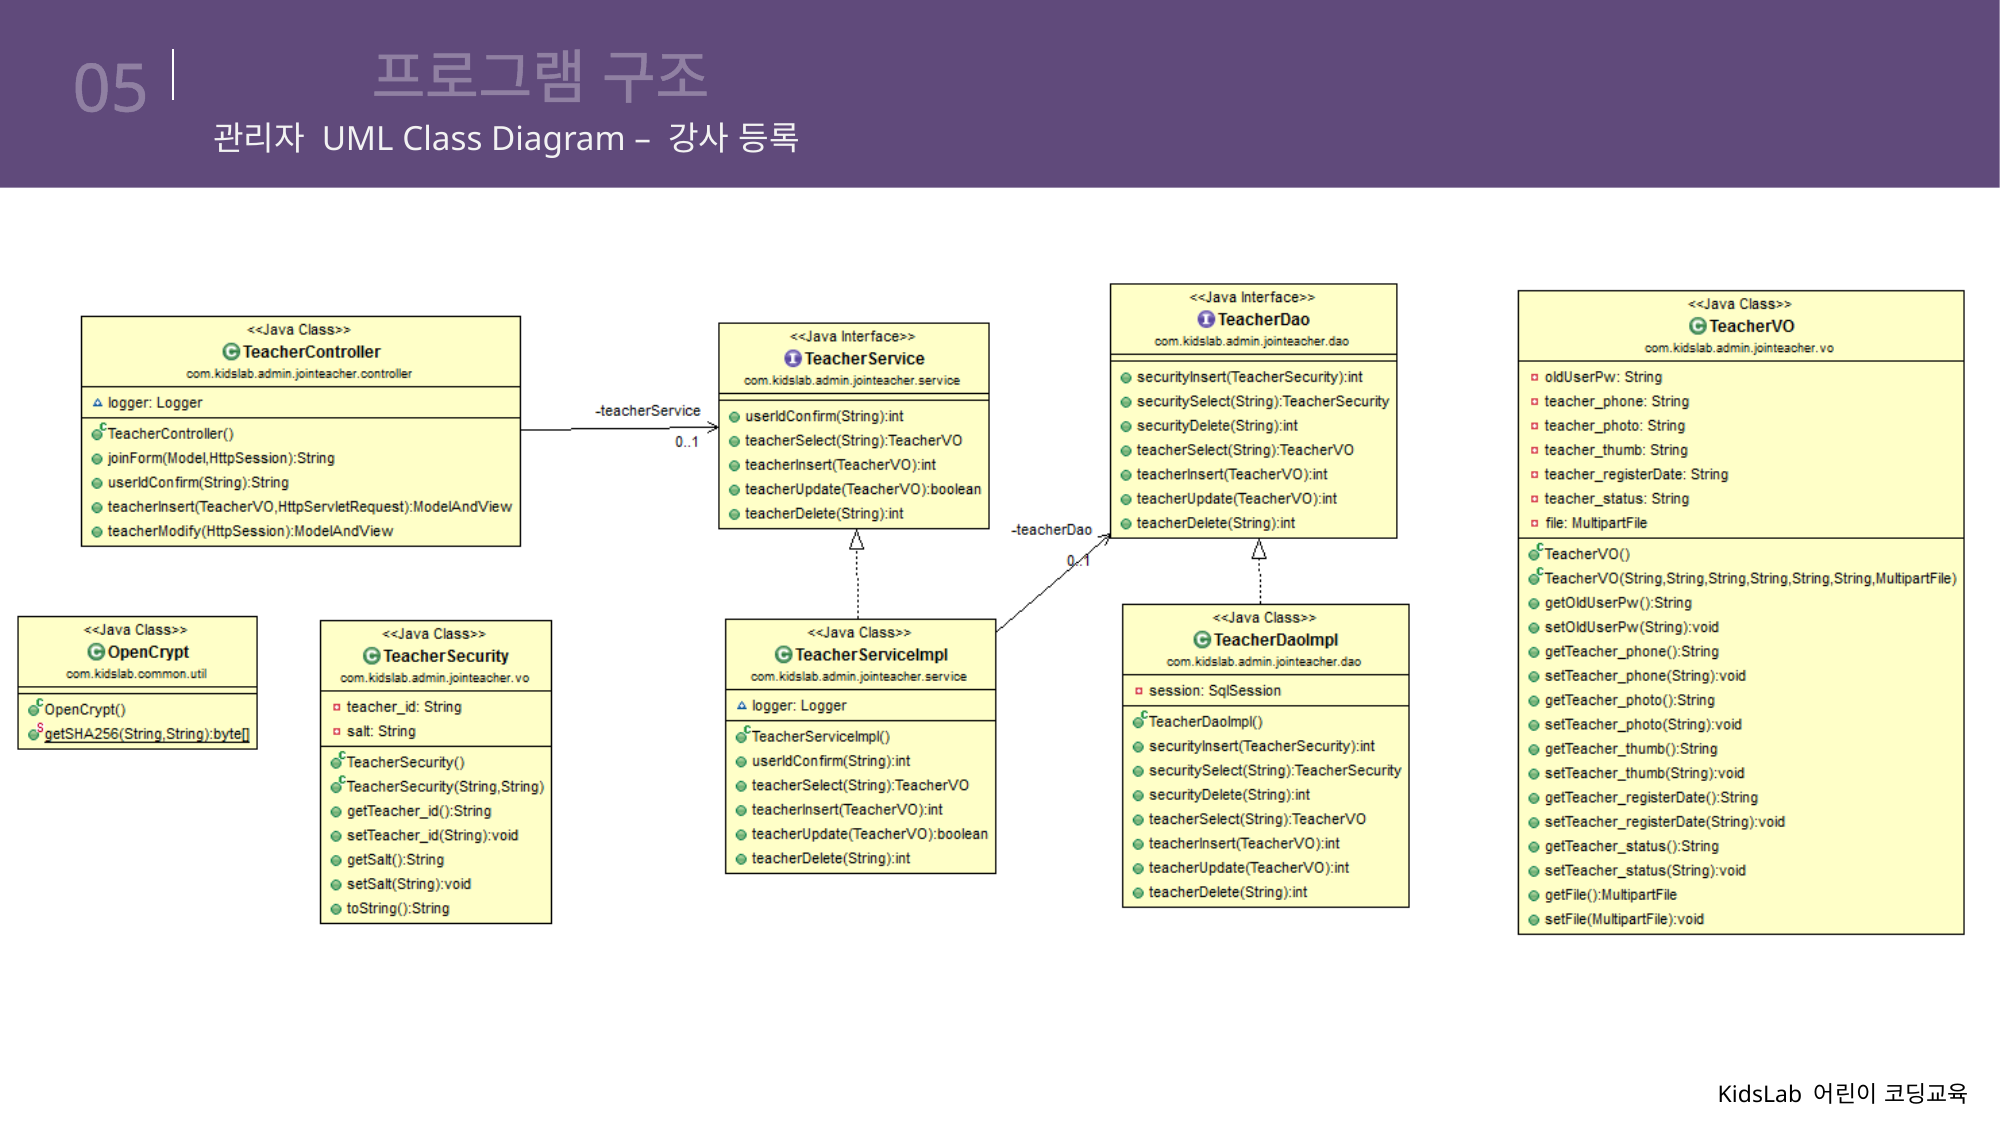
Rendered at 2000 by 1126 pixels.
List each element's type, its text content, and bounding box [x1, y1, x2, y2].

picture [0, 274, 2000, 974]
title 프로그램 구조 [198, 35, 883, 114]
list 관리자 UML Class Diagram – 강사 등록 [198, 118, 883, 155]
list 05 [57, 37, 199, 116]
